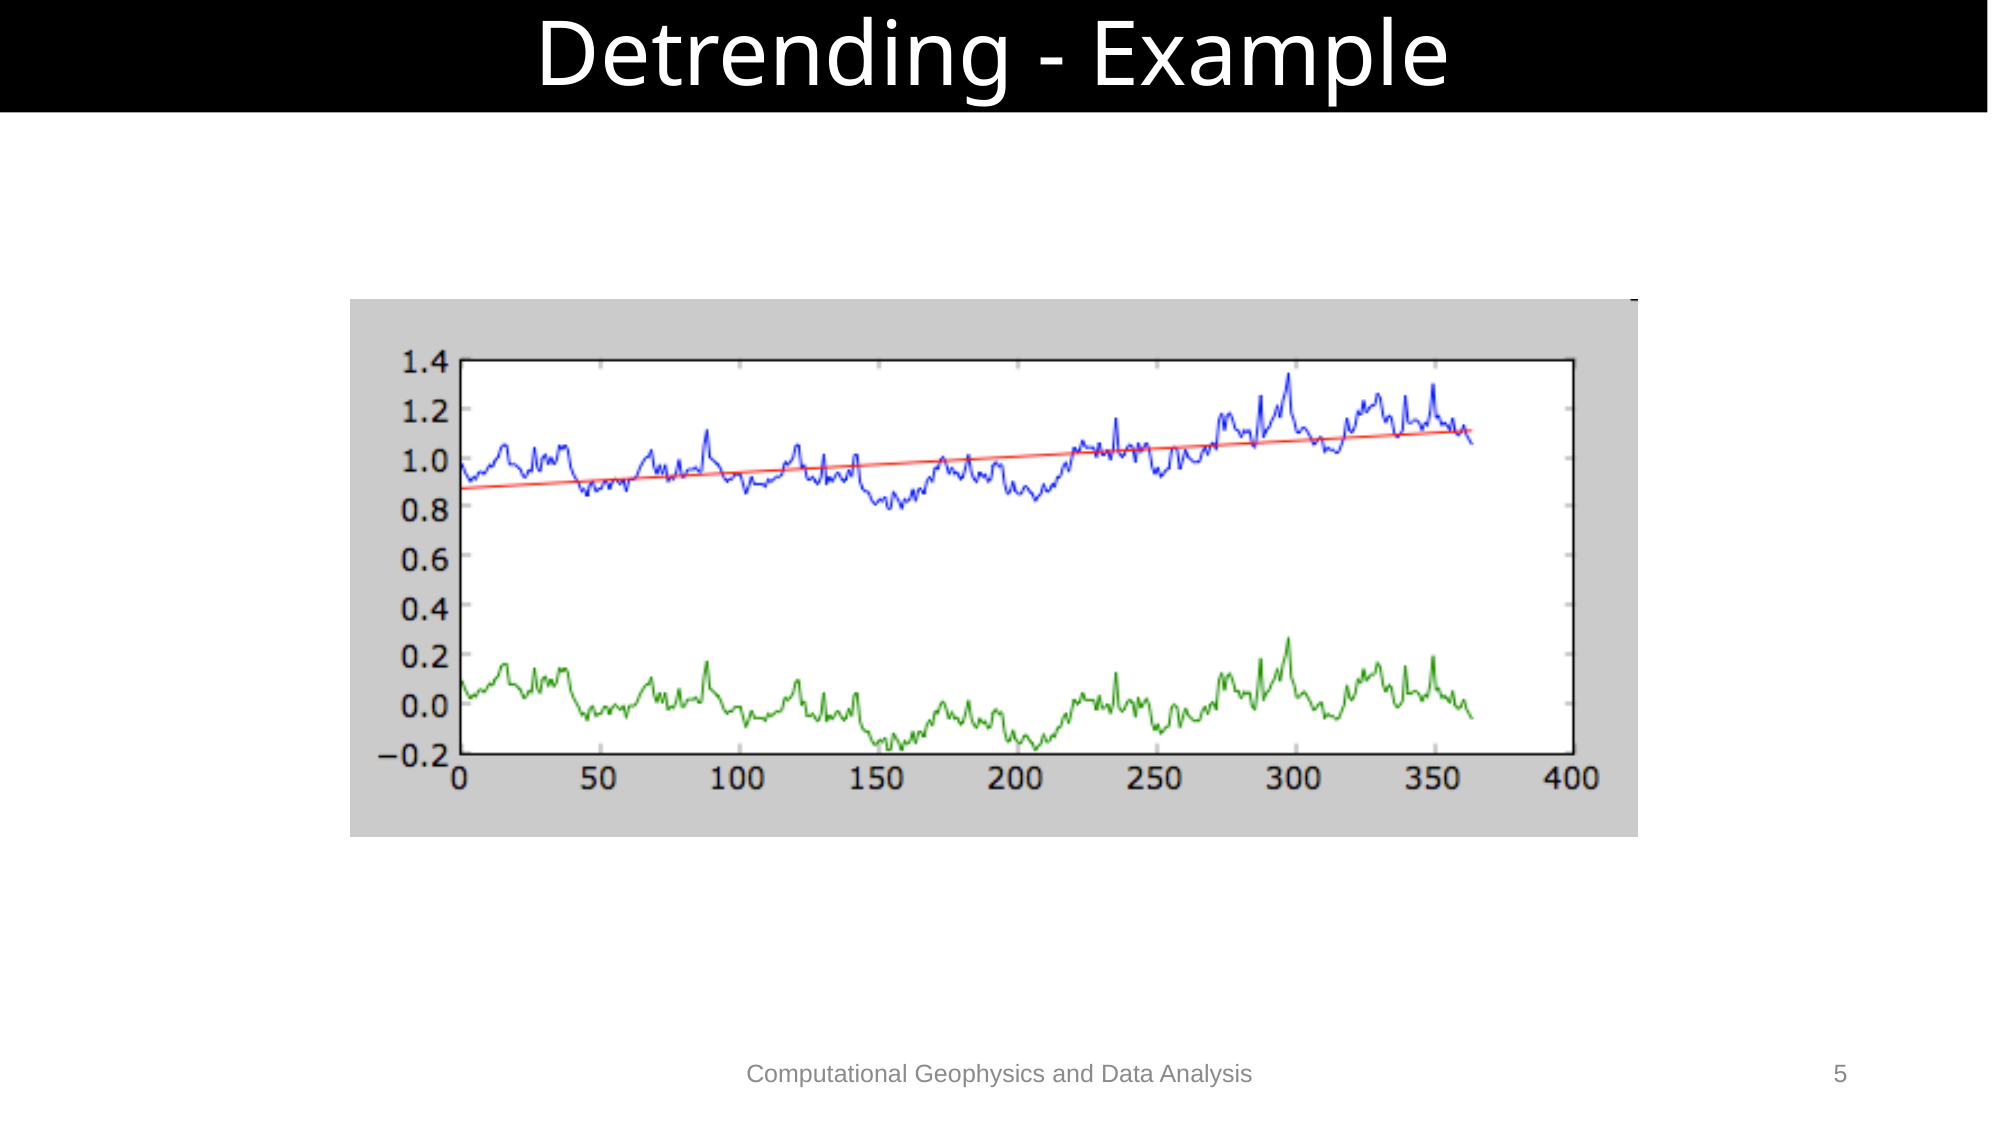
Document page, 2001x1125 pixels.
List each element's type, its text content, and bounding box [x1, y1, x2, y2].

picture [349, 299, 1638, 837]
footer Computational Geophysics and Data Analysis [662, 1042, 1338, 1103]
slide_number 5 [1412, 1042, 1863, 1103]
title Detrending - Example [0, 0, 1988, 113]
